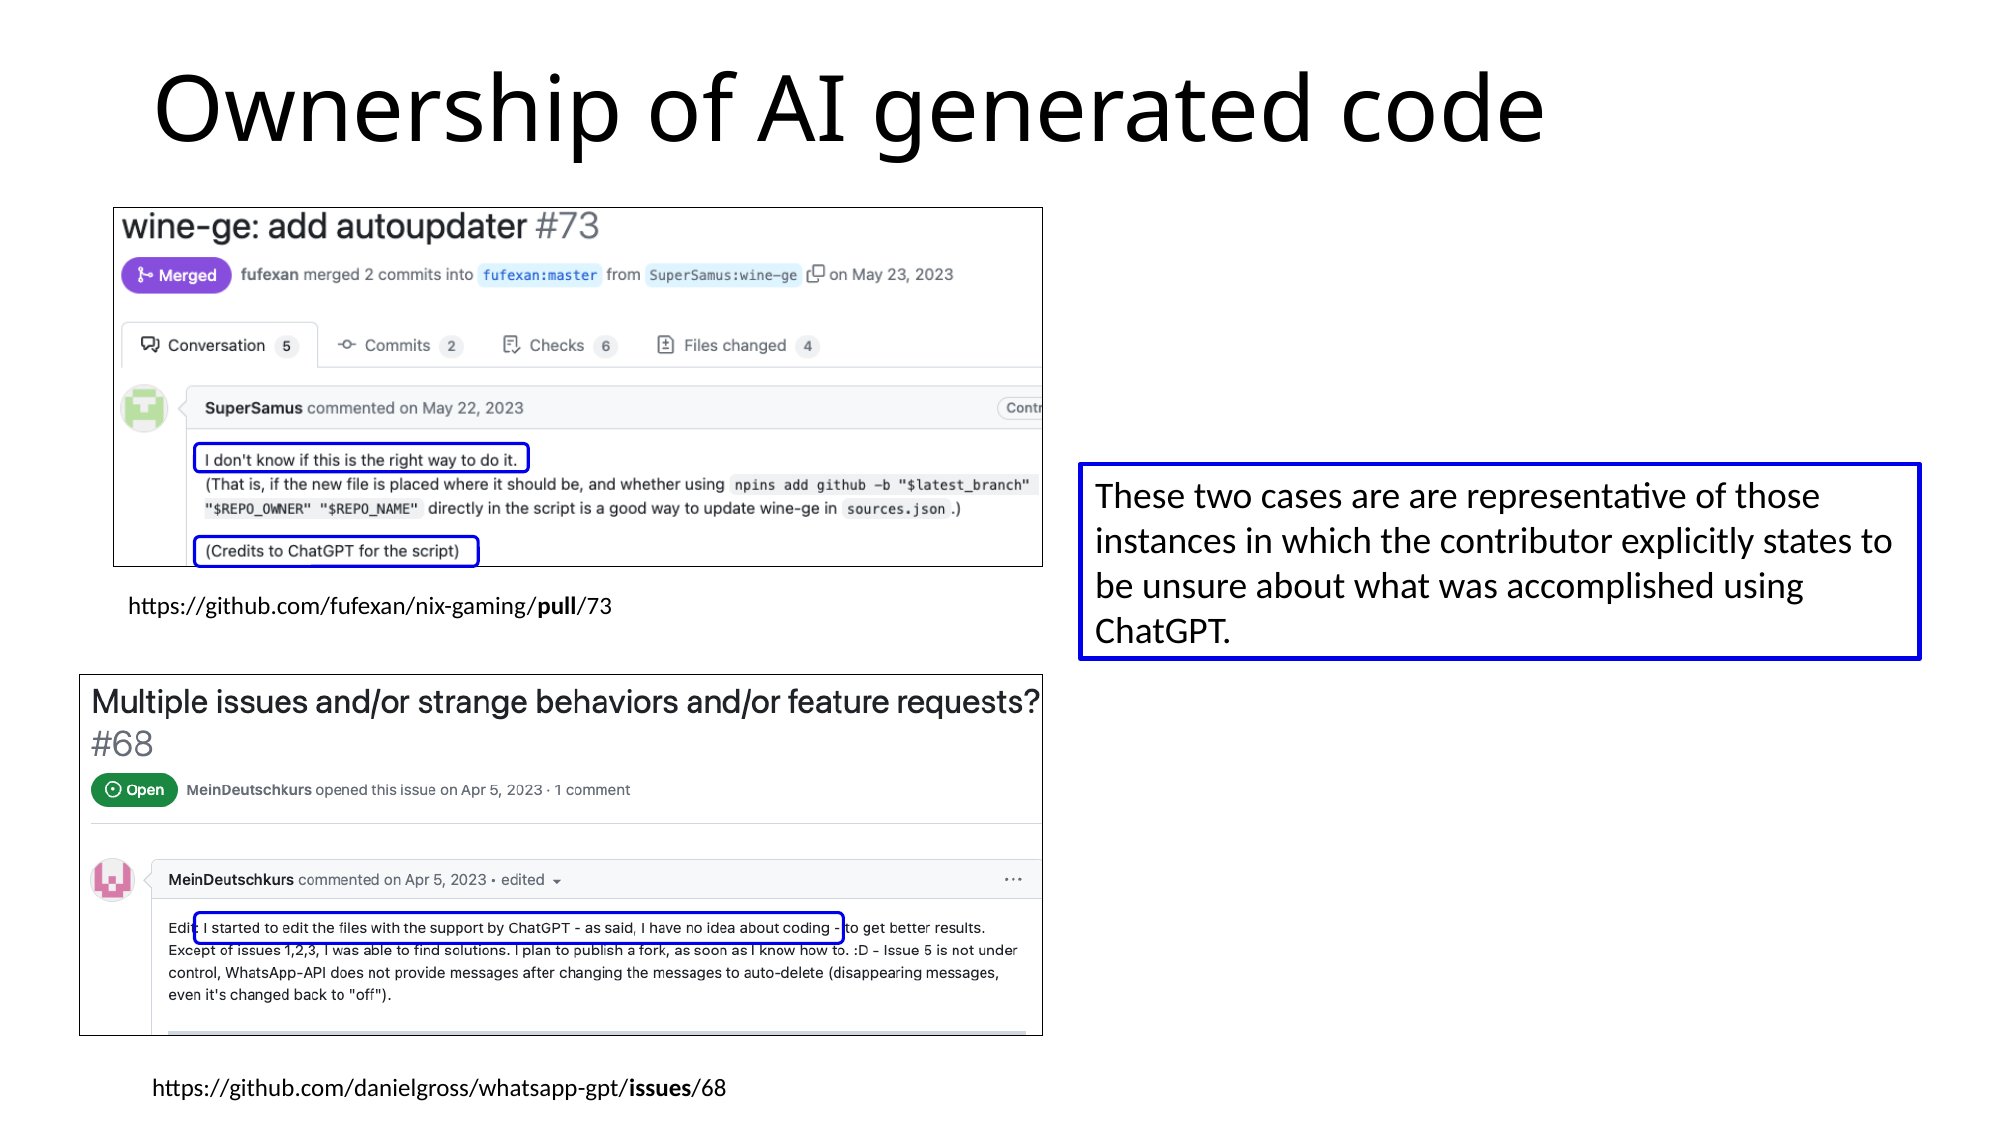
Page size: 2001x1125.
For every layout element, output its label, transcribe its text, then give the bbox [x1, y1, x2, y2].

text_box https://github.com/fufexan/nix-gaming/pull/73 [113, 581, 679, 627]
picture [78, 674, 1043, 1036]
text_box https://github.com/danielgross/whatsapp-gpt/issues/68 [137, 1063, 789, 1109]
text_box These two cases are are representative of those instances in which the contributor explicitly states to be unsure about what was accomplished using ChatGPT. [1080, 463, 1920, 659]
picture [113, 207, 1043, 567]
title Ownership of AI generated code [137, 42, 1863, 181]
